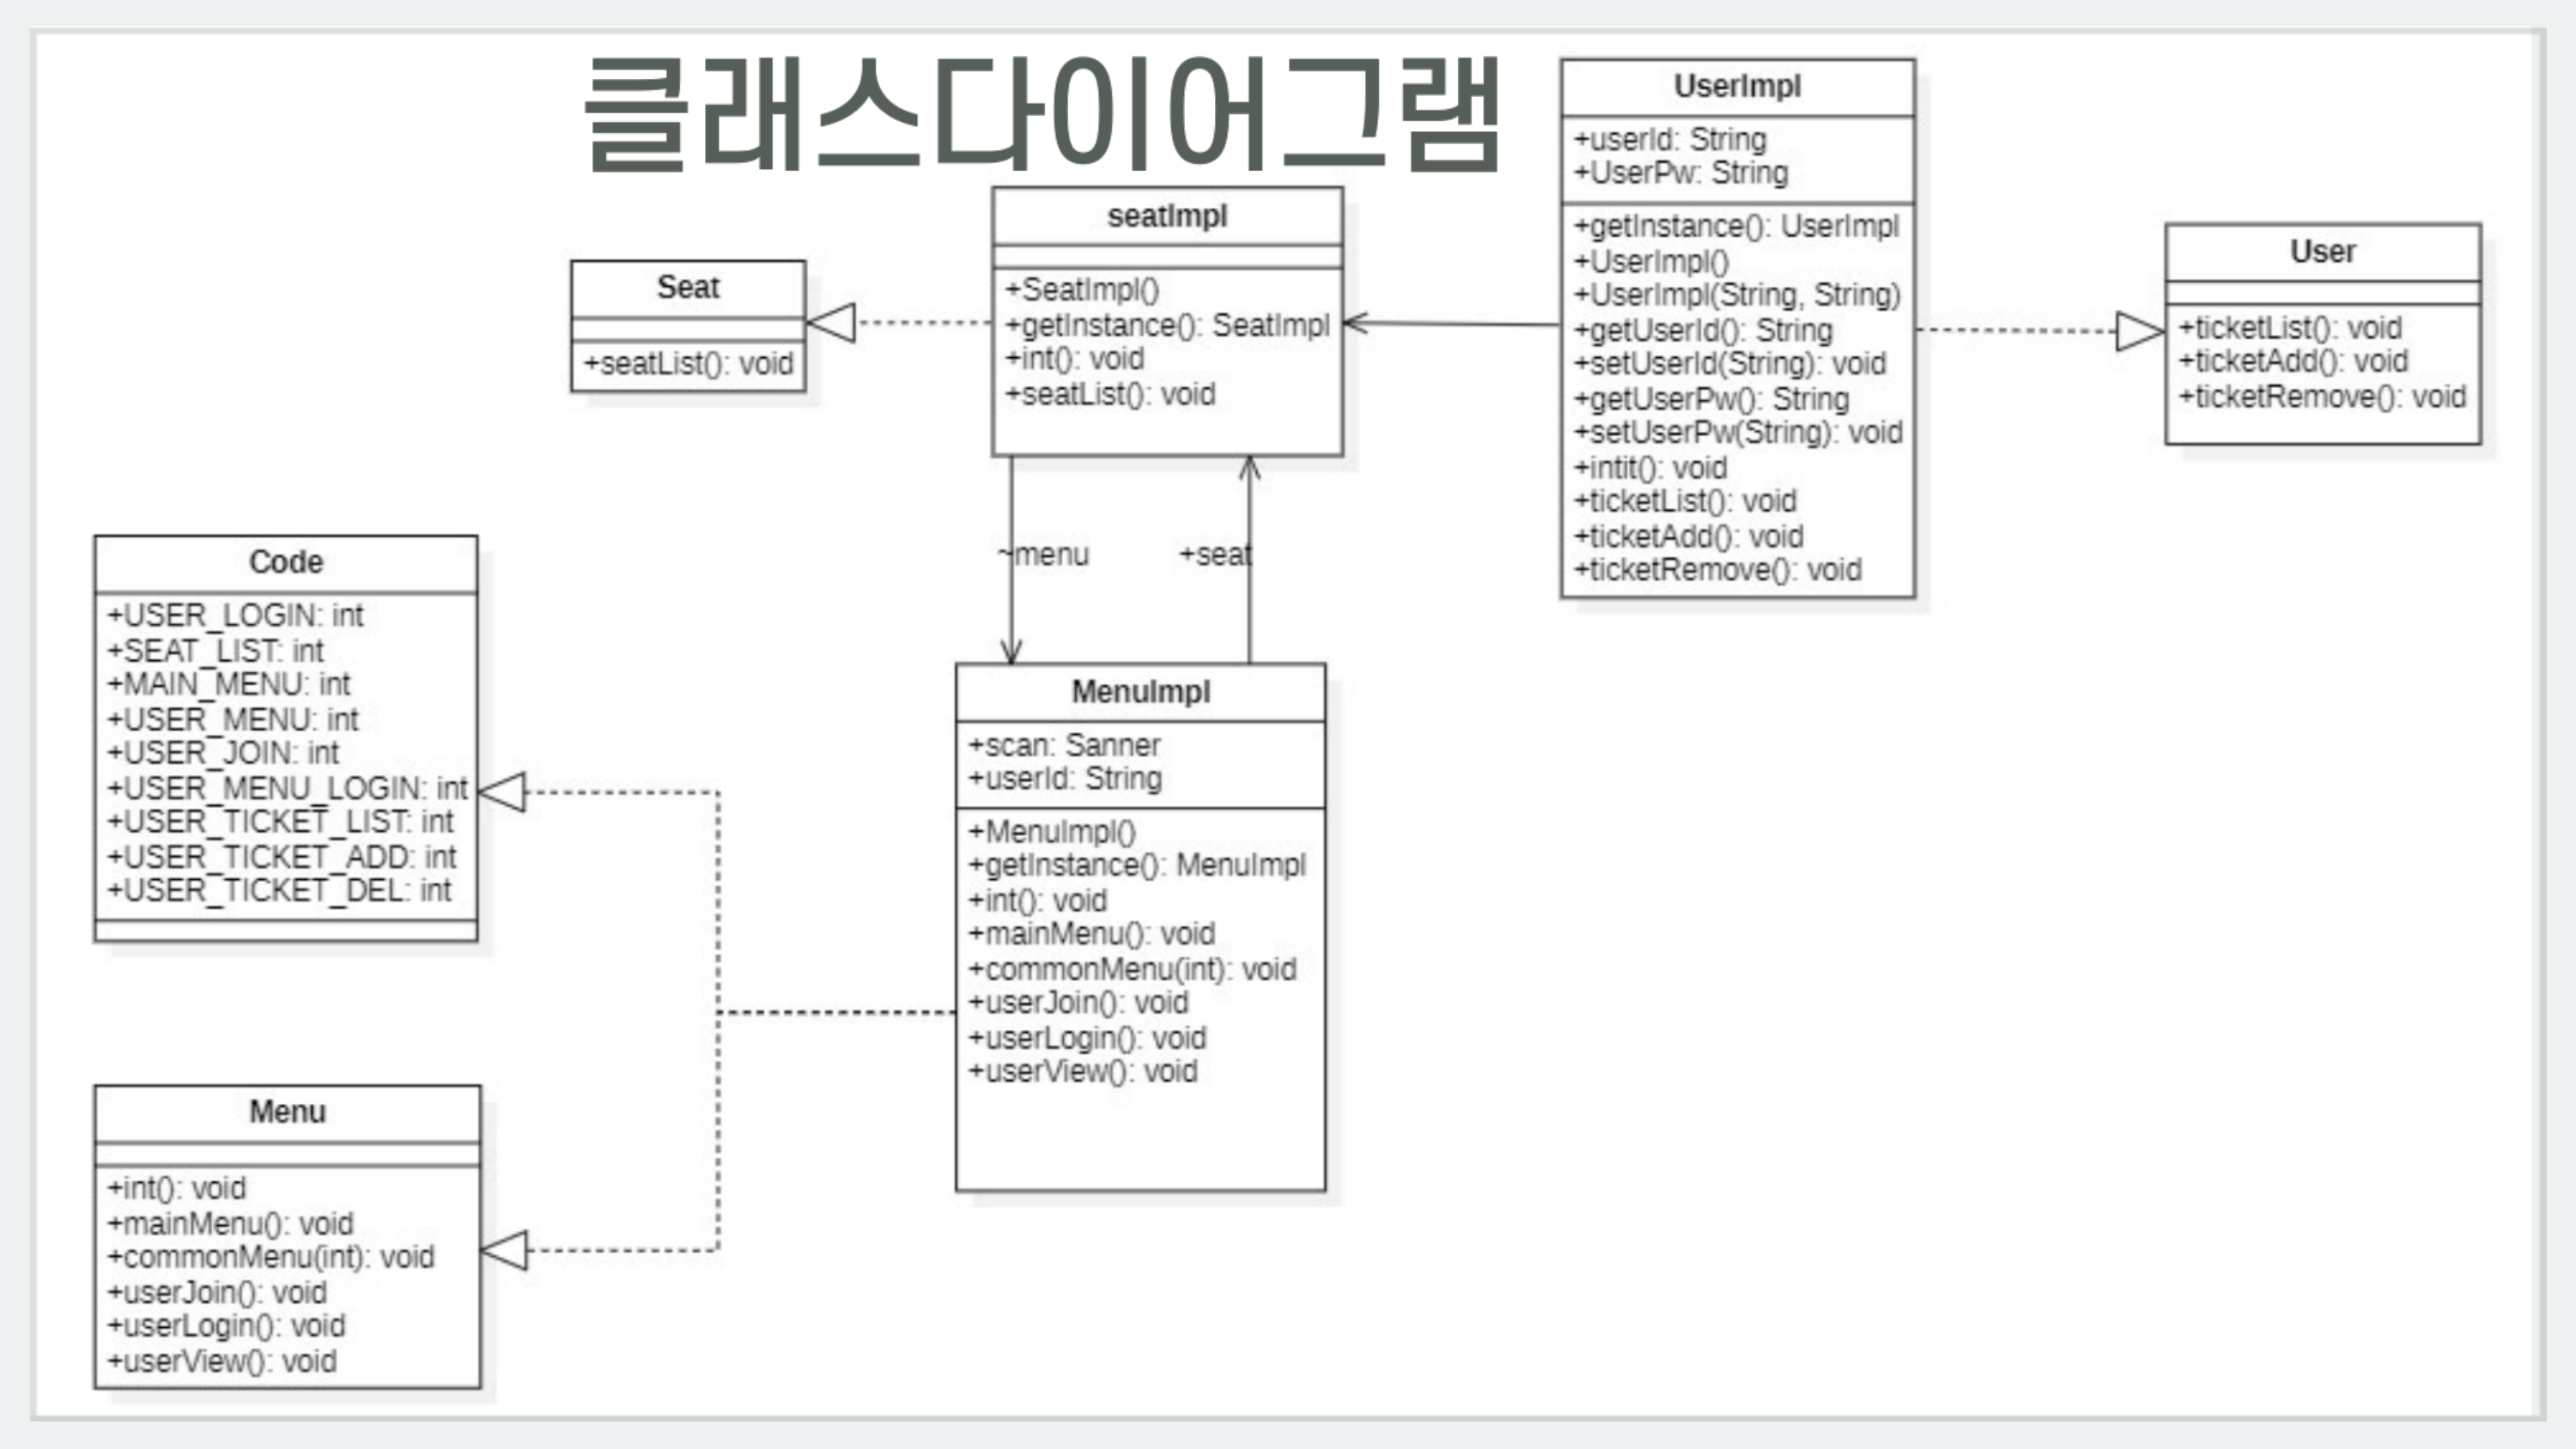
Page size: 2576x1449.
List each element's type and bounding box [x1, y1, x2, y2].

picture [506, 7, 1556, 230]
text_box [29, 26, 2547, 1422]
